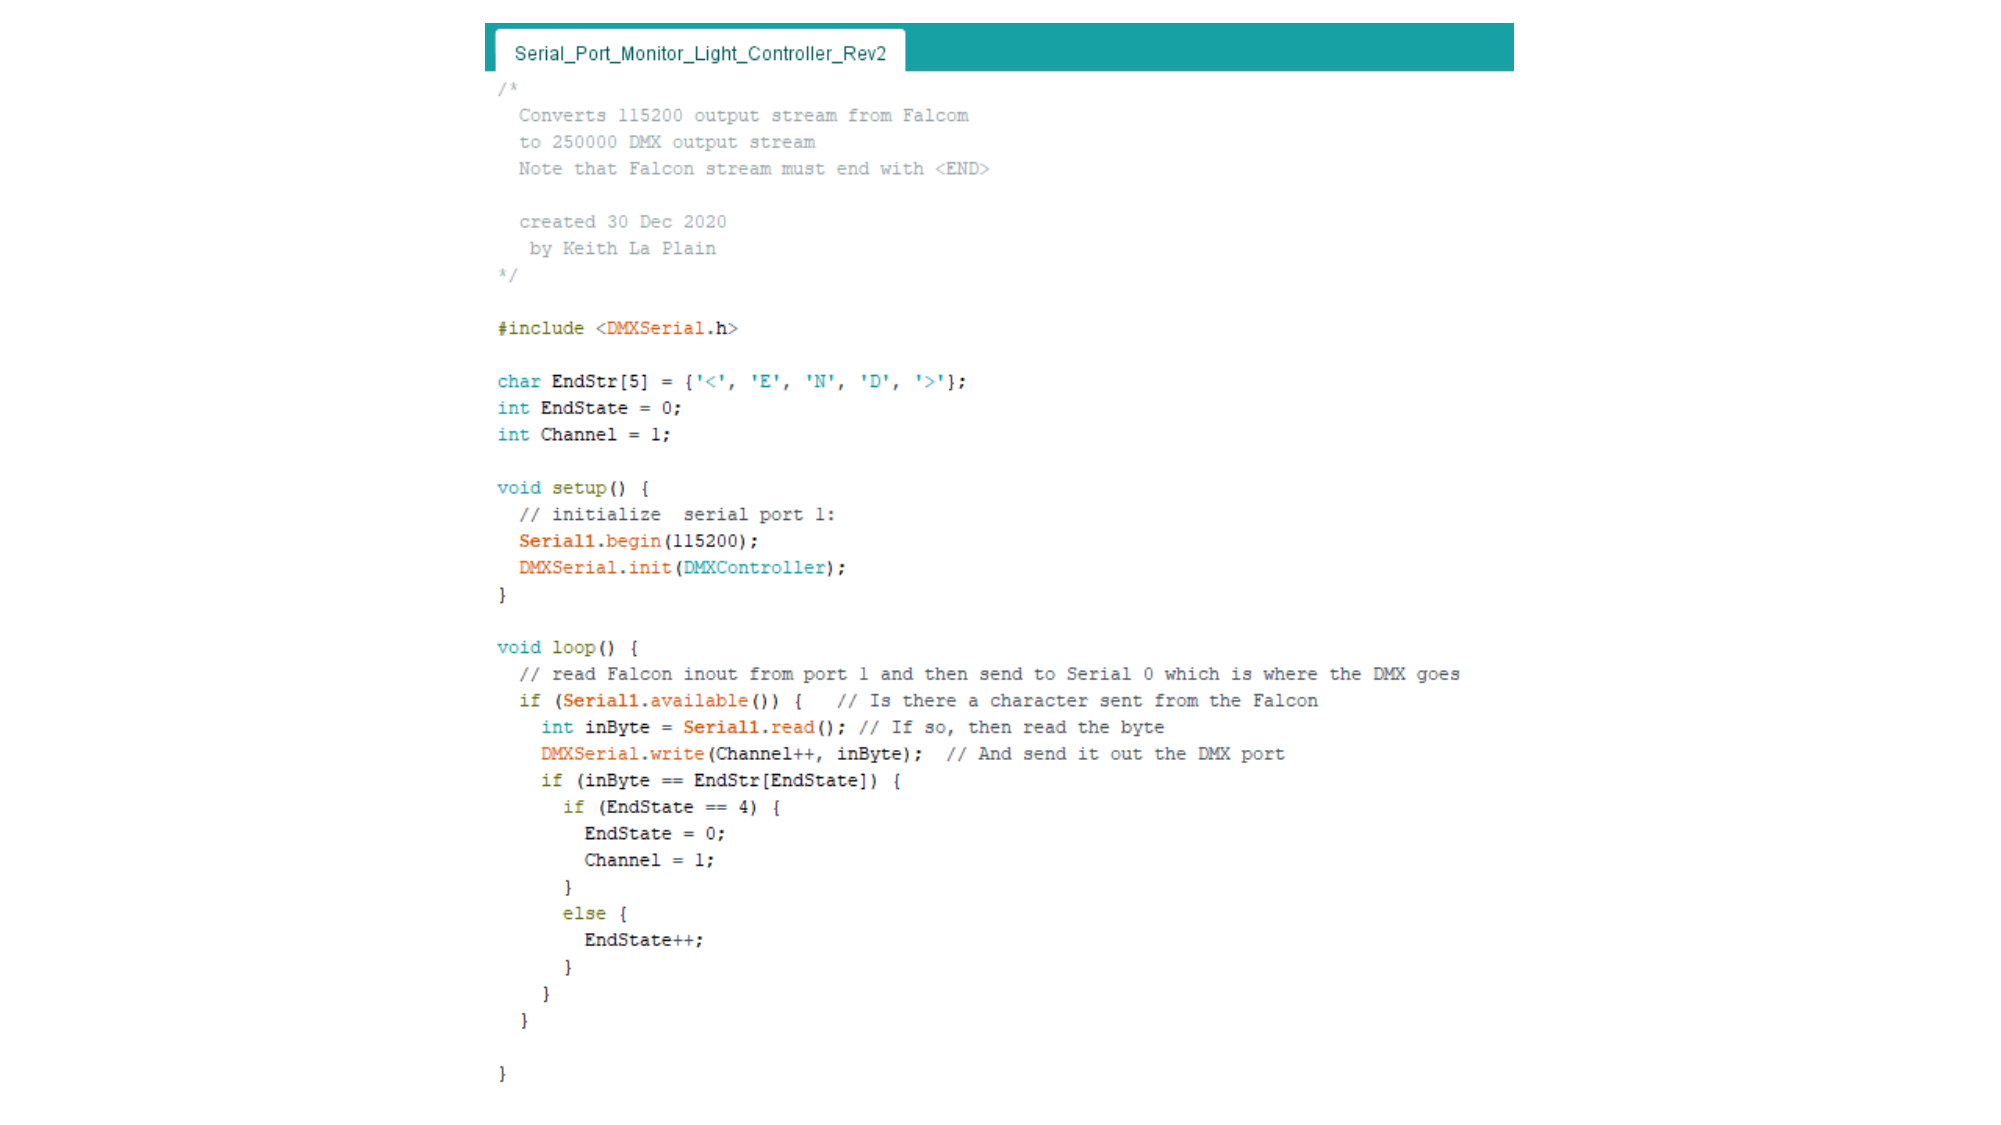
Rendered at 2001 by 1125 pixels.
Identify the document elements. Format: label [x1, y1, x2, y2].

picture [485, 23, 1514, 1101]
